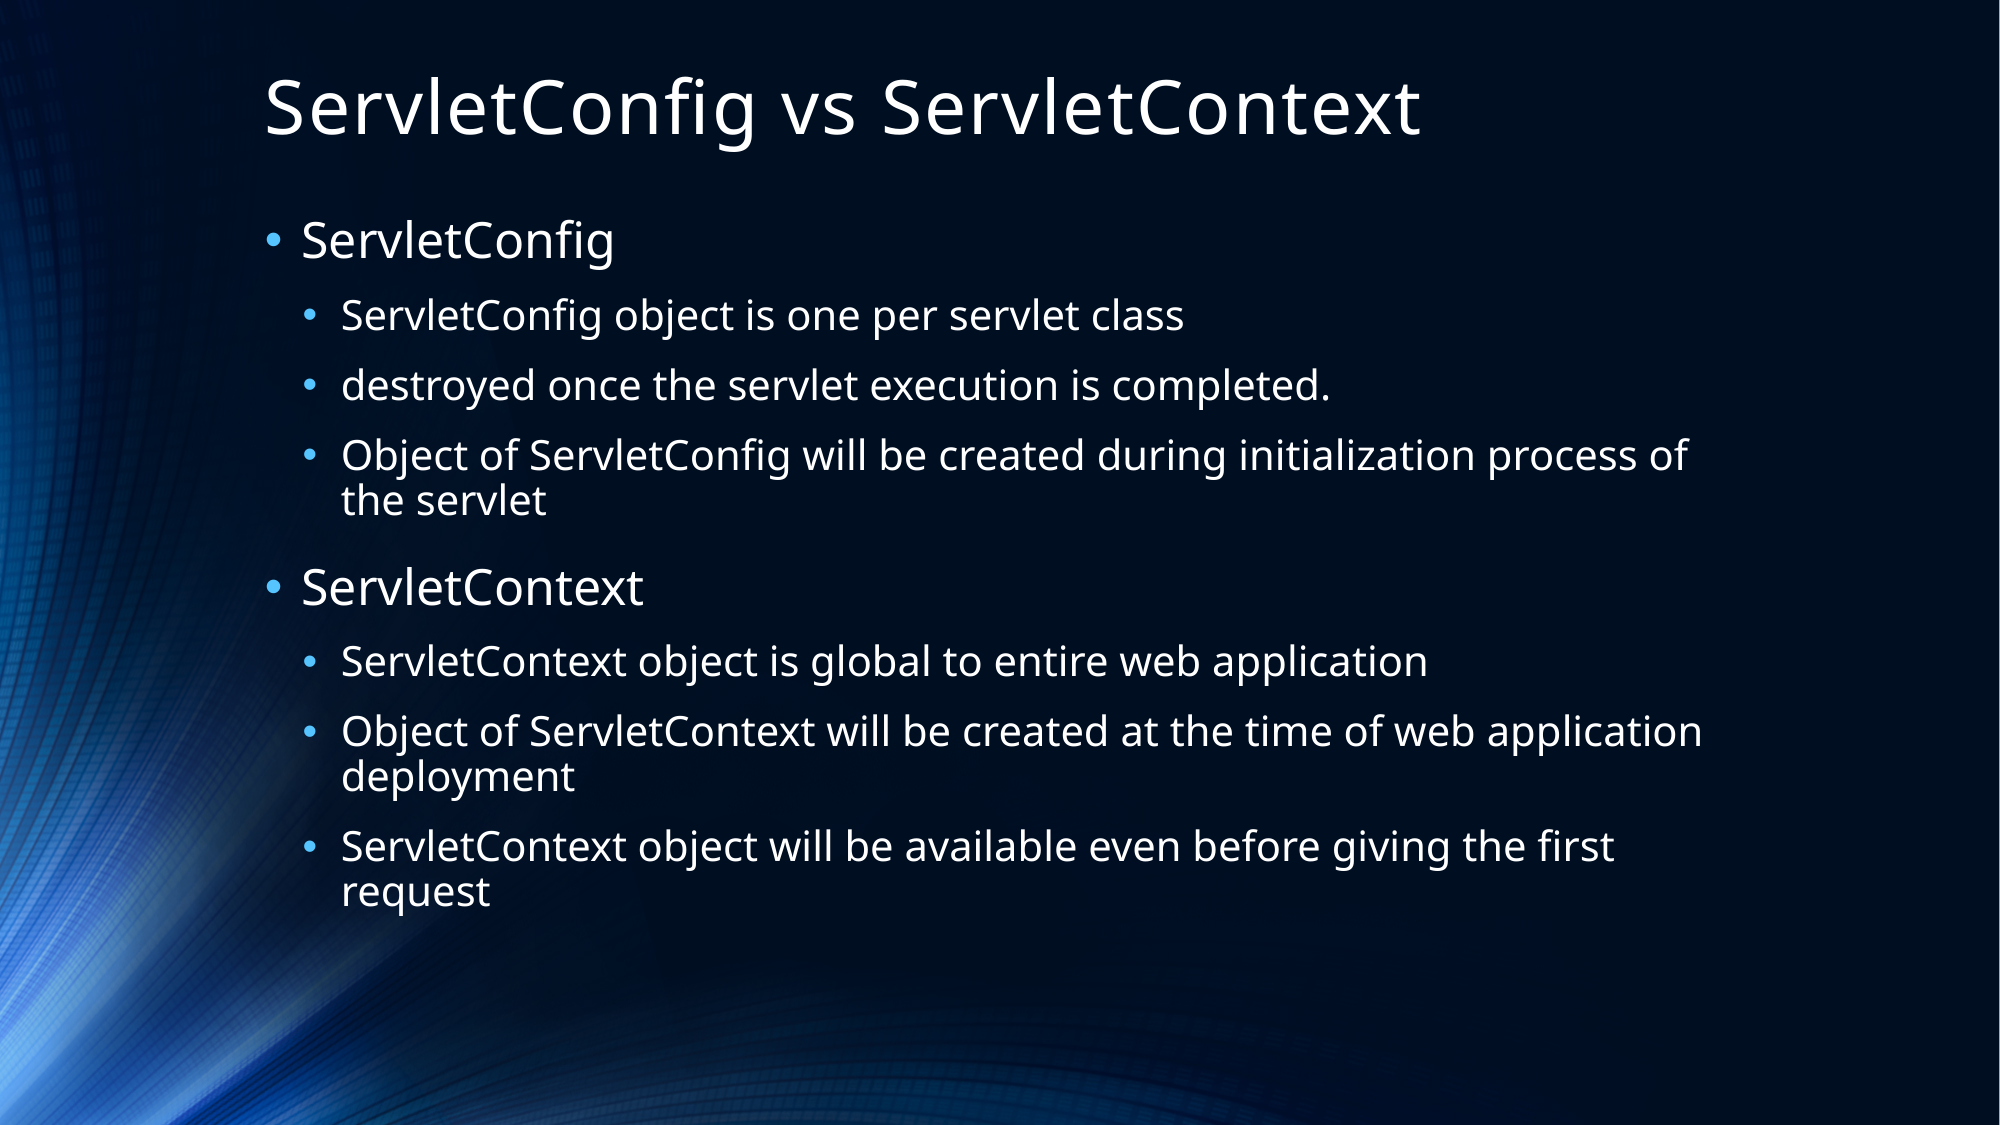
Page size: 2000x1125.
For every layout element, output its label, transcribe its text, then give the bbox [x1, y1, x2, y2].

list ServletConfig ServletConfig object is one per servlet class destroyed once the servlet execution is completed. Object of ServletConfig will be created during initialization process of the servlet ServletContext ServletContext object is global to entire web application Object of ServletContext will be created at the time of web application deployment ServletContext object will be available even before giving the first request [249, 208, 1749, 988]
title ServletConfig vs ServletContext [249, 62, 1750, 173]
picture [0, 0, 2000, 1125]
